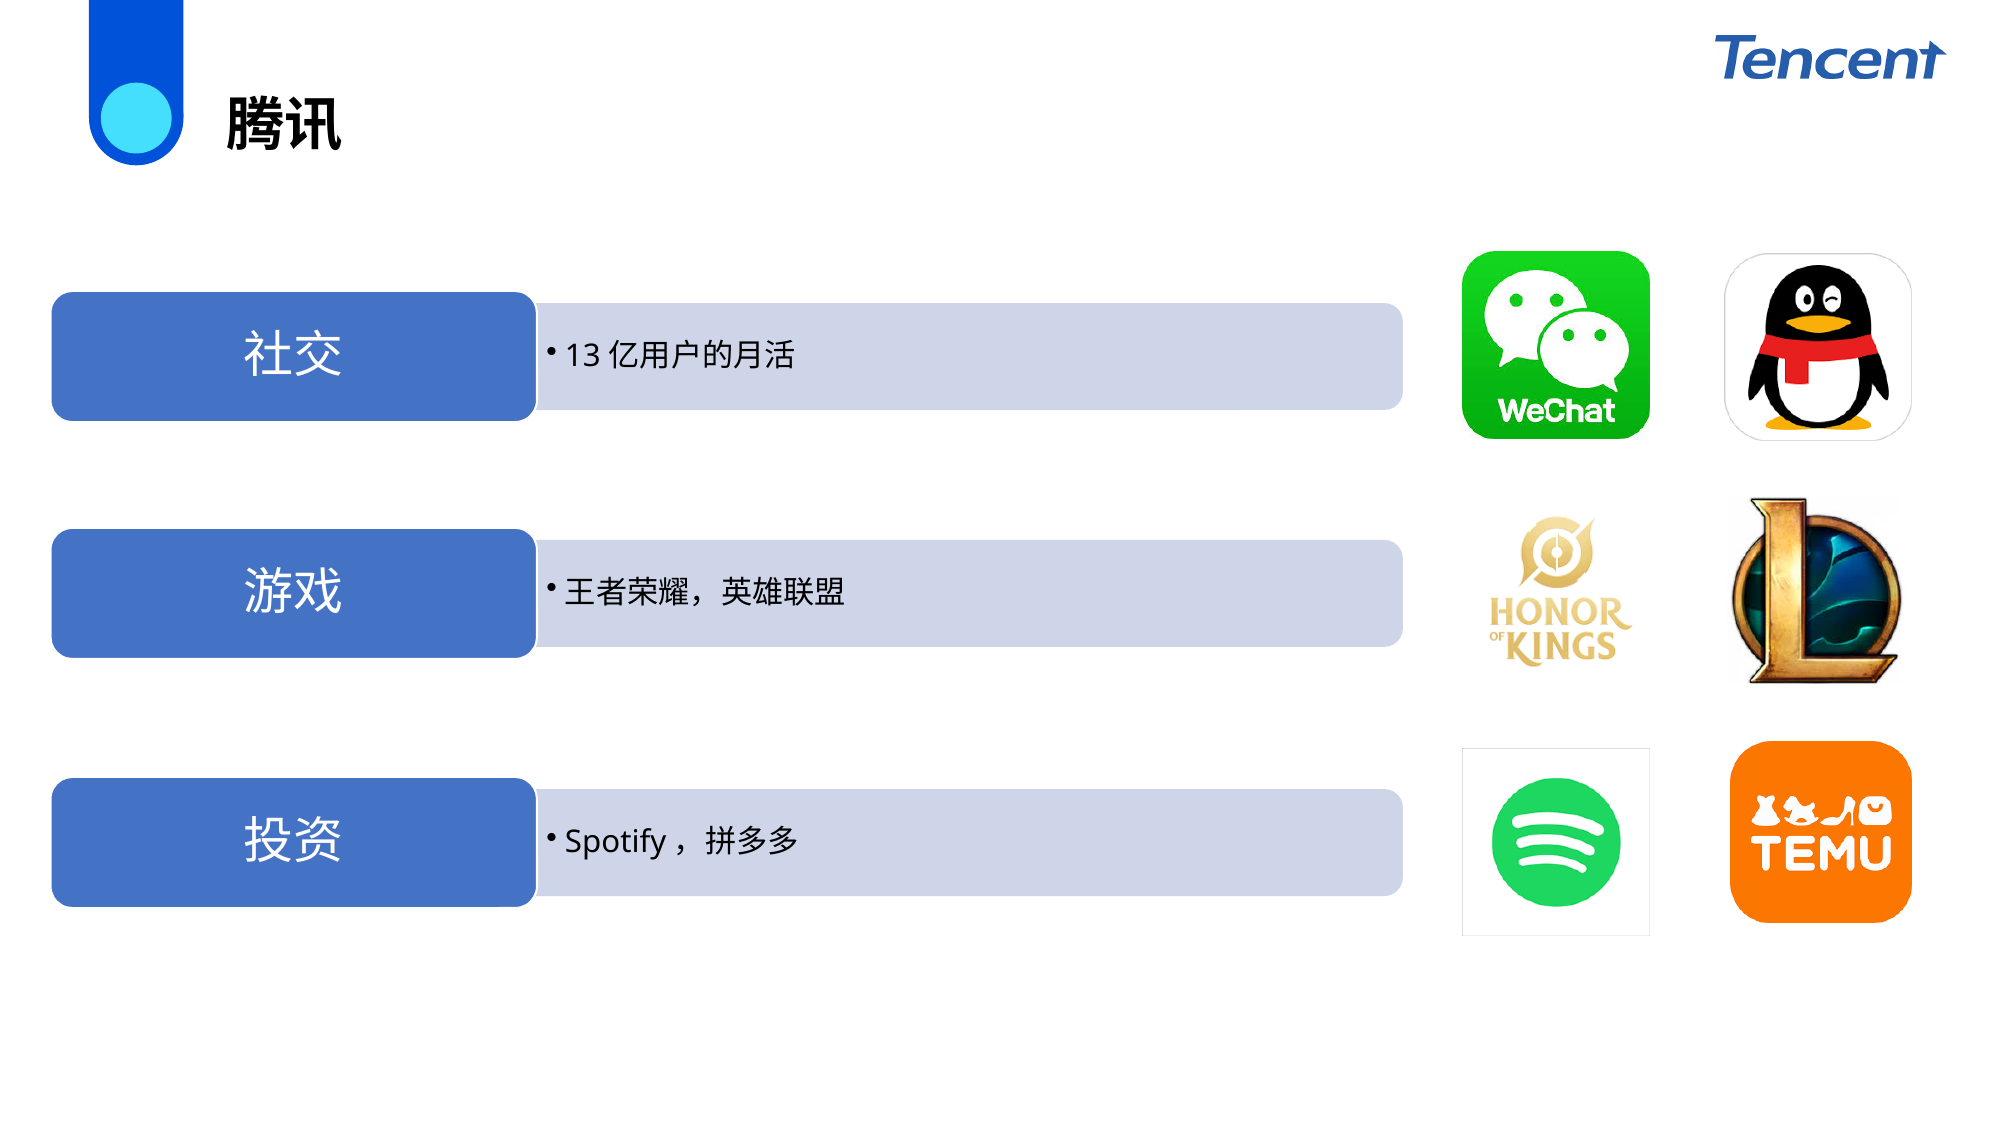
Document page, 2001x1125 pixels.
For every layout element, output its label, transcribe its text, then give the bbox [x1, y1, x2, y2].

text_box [537, 304, 1402, 409]
picture [1715, 35, 1947, 79]
text_box 腾讯 [211, 79, 358, 165]
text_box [50, 776, 537, 909]
picture [1444, 473, 1669, 714]
picture [1462, 251, 1650, 439]
picture [1730, 741, 1912, 923]
picture [1720, 497, 1908, 685]
picture [1724, 253, 1912, 441]
picture [1462, 748, 1650, 937]
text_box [88, 0, 184, 166]
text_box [537, 540, 1402, 646]
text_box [50, 290, 537, 423]
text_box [537, 790, 1402, 896]
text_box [50, 527, 537, 659]
